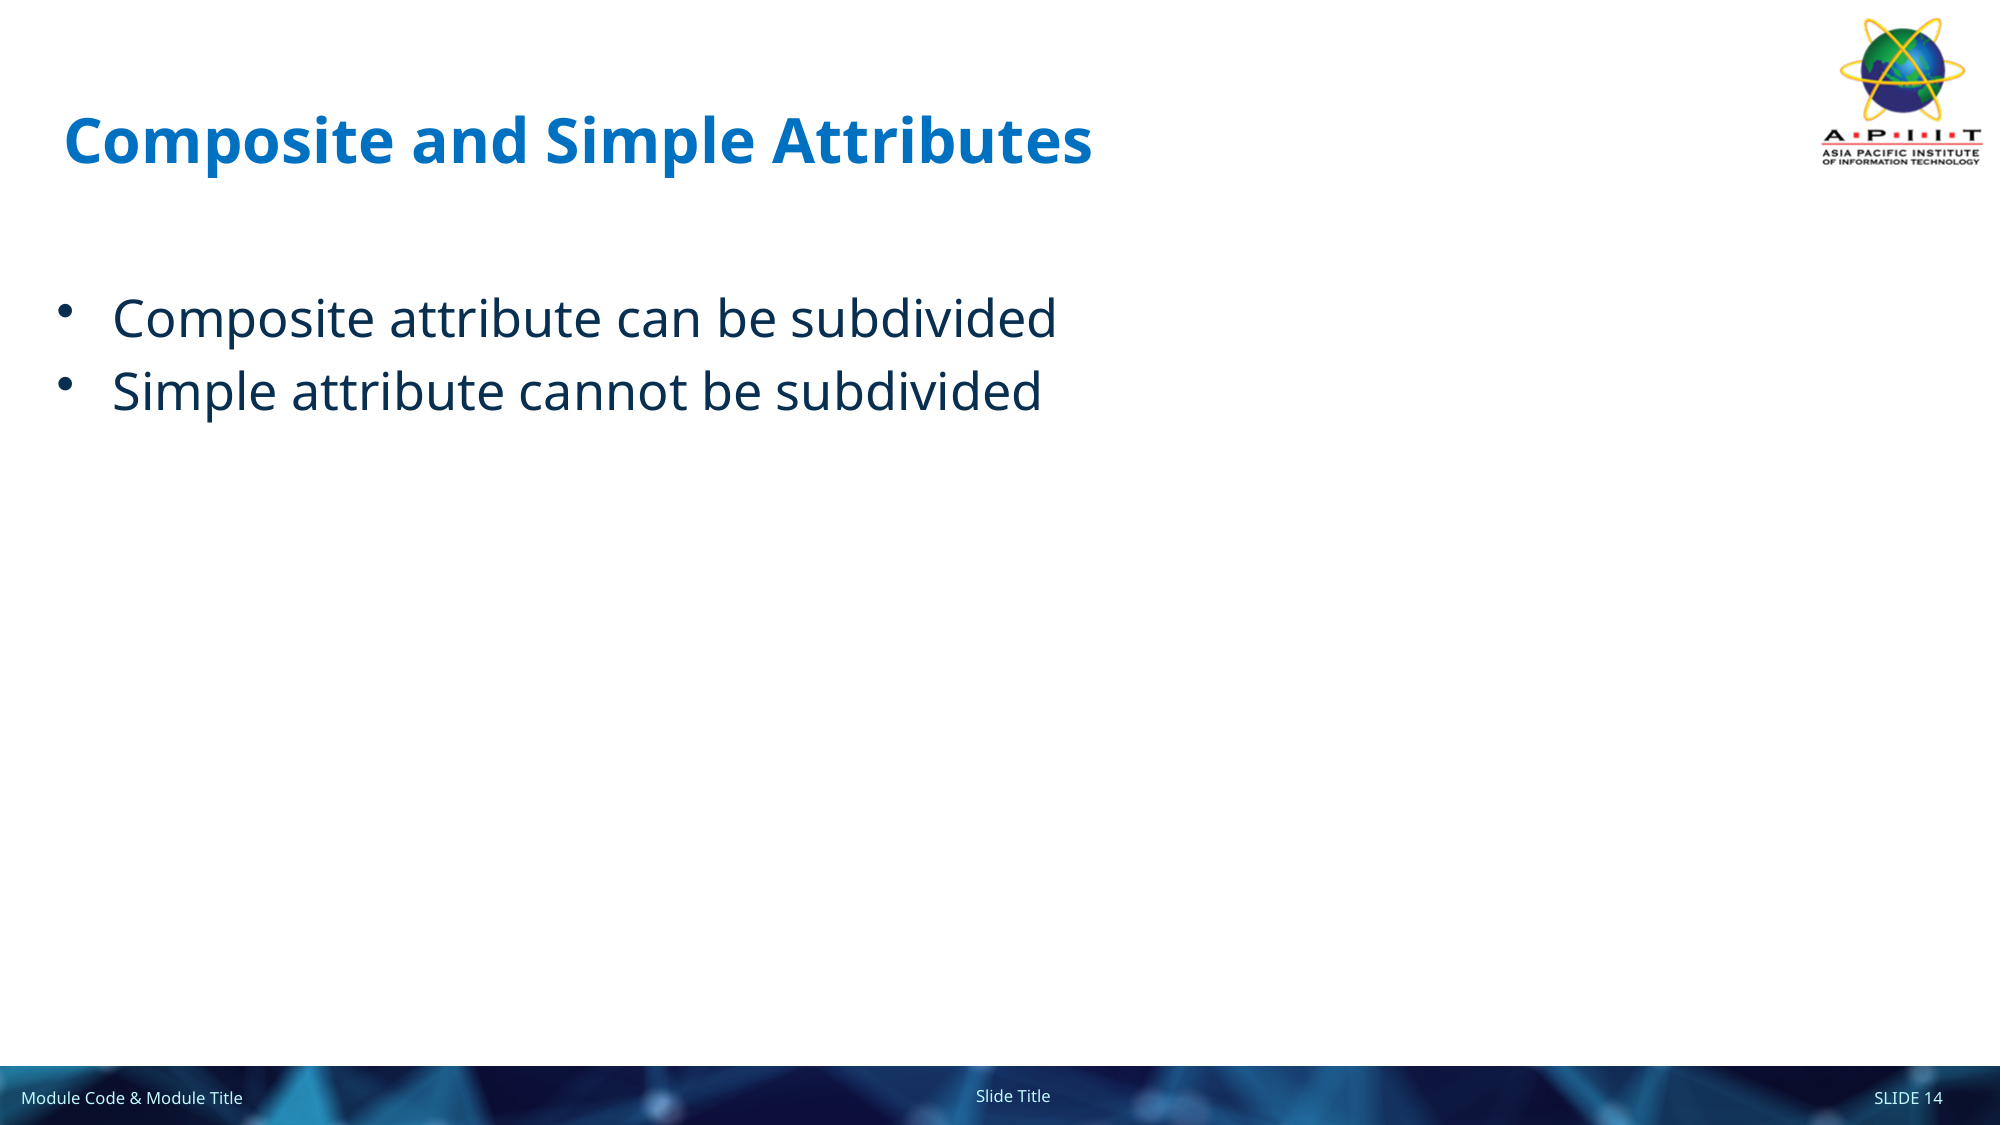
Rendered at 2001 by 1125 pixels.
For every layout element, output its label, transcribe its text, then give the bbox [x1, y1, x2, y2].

list Composite attribute can be subdivided Simple attribute cannot be subdivided [41, 278, 1969, 1021]
picture [1803, 0, 2000, 182]
title Composite and Simple Attributes [48, 45, 1764, 233]
picture [0, 1066, 2000, 1125]
